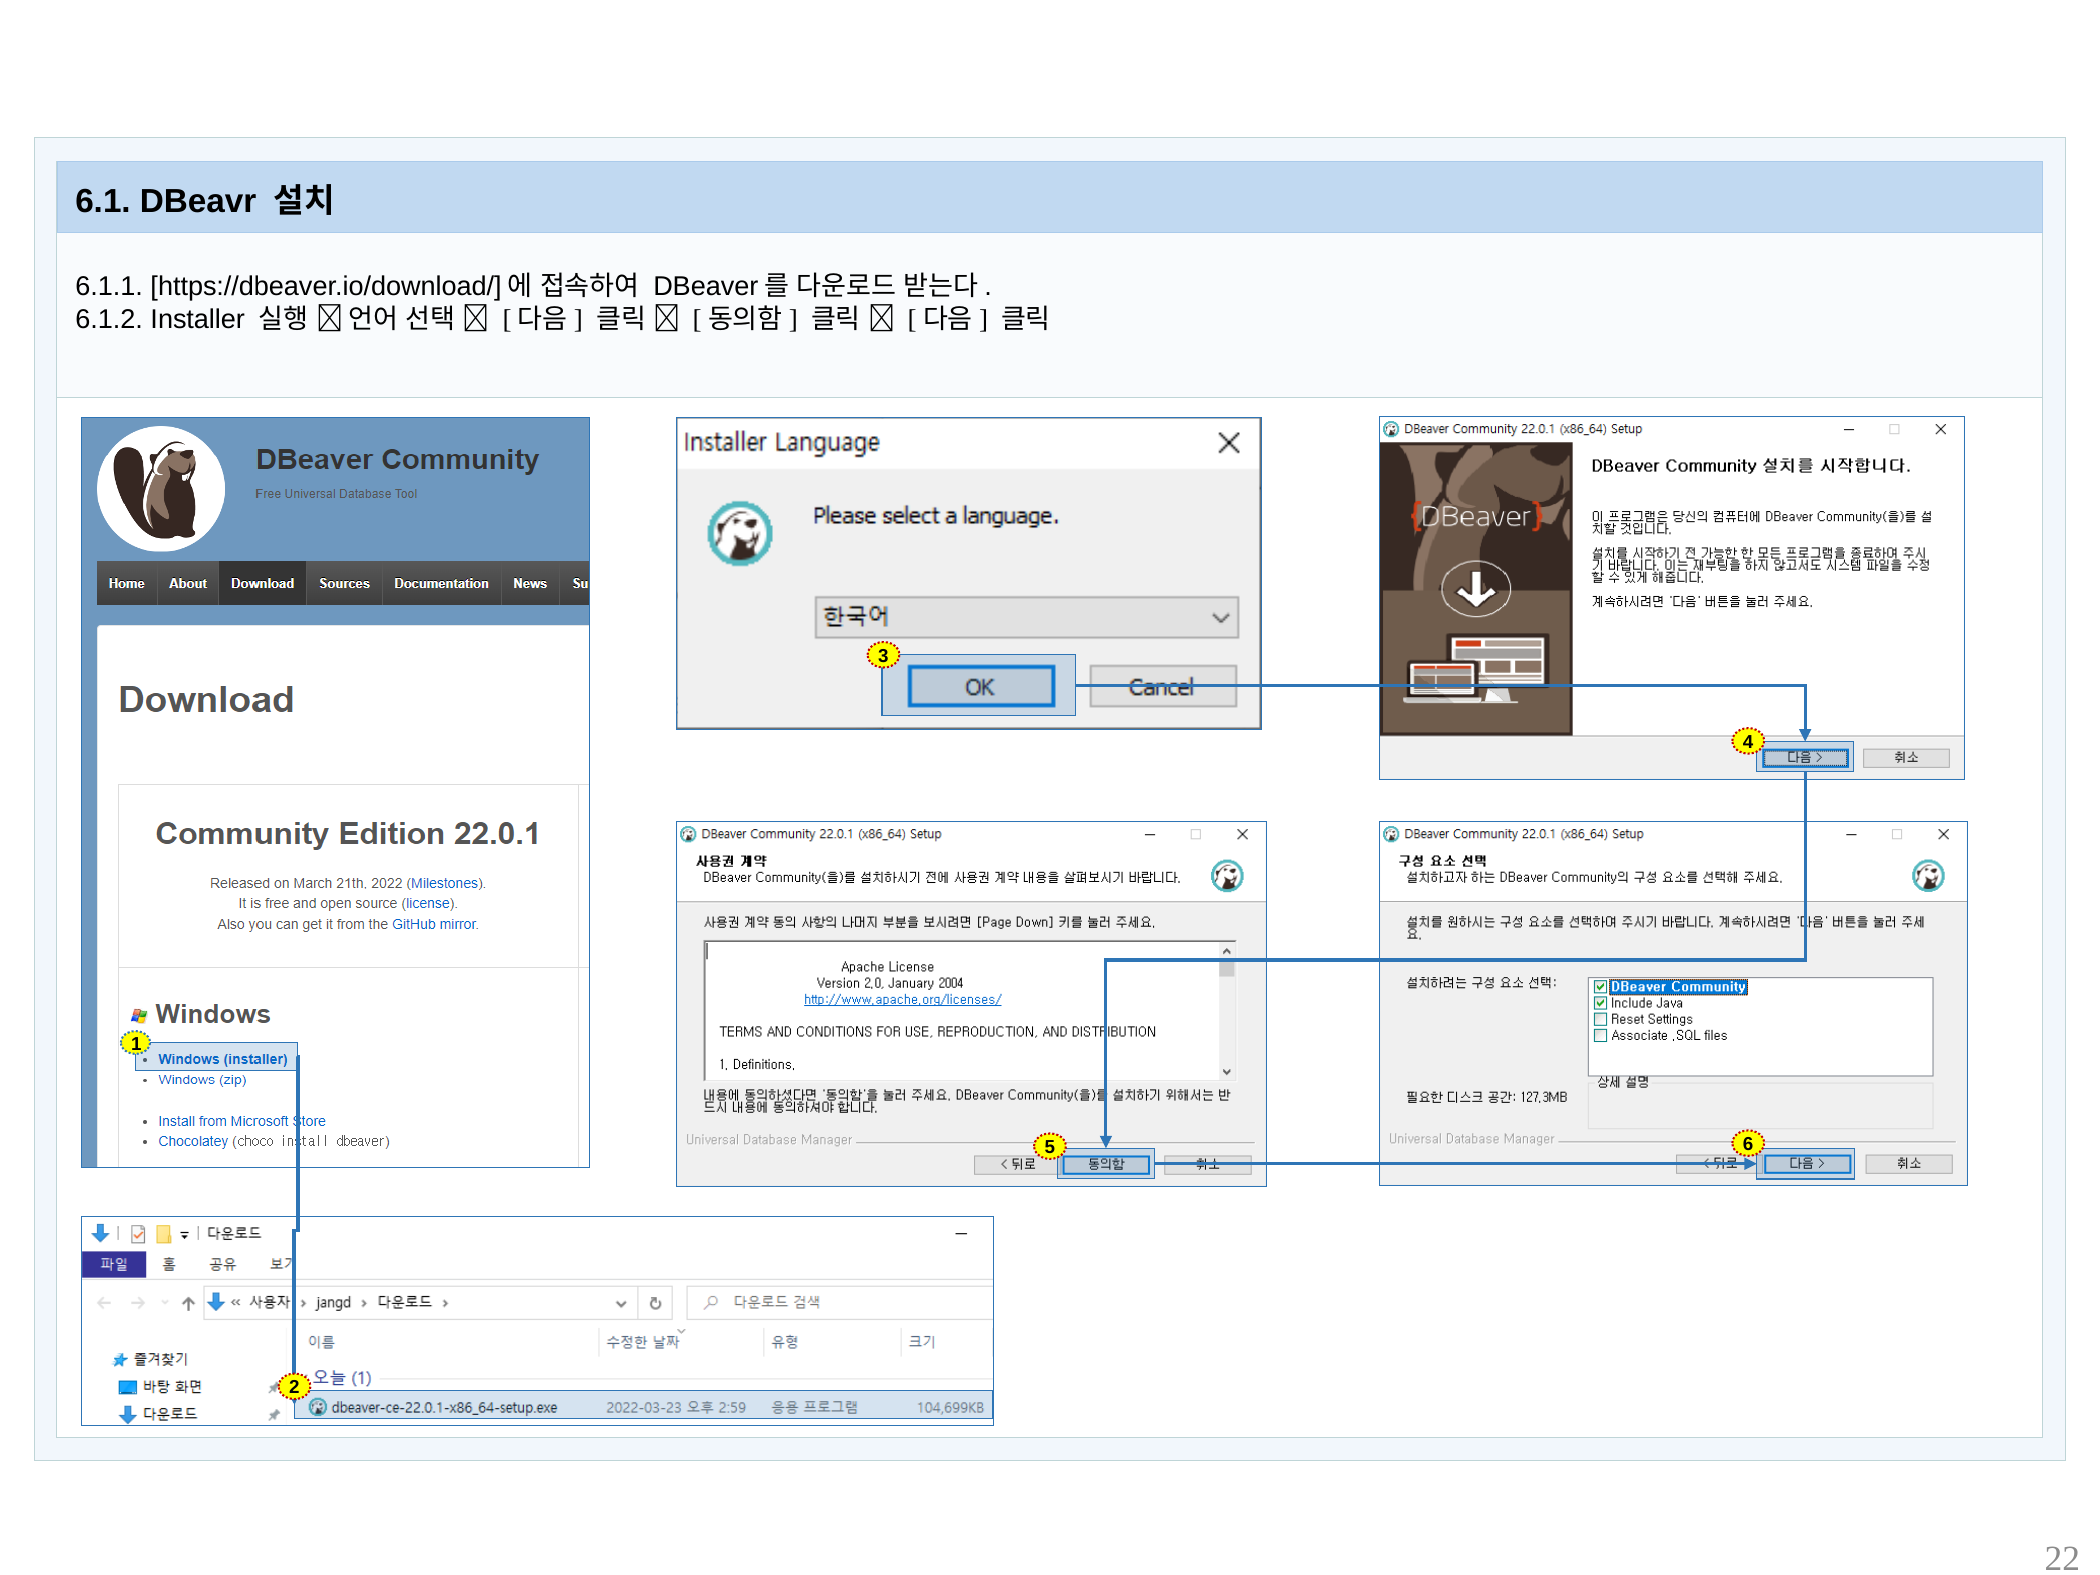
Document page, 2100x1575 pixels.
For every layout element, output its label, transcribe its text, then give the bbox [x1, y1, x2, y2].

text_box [1379, 416, 1965, 780]
slide_number 22 [1611, 1536, 2100, 1575]
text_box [1267, 1164, 1644, 1310]
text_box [1075, 685, 1806, 742]
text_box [294, 1056, 298, 1405]
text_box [1267, 610, 1644, 685]
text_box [81, 1216, 993, 1426]
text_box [1644, 821, 1968, 1186]
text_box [676, 417, 1262, 730]
text_box 6.1. DBeavr 설치 [57, 160, 2043, 233]
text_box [81, 417, 590, 1168]
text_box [1267, 742, 1644, 1163]
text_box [676, 821, 1267, 1187]
text_box 6.1.1. [https://dbeaver.io/download/]에 접속하여 DBeaver를 다운로드 받는다. 6.1.2. Installer 실행  언어 선택  [다음] 클릭  [동의함] 클릭  [다음] 클릭 [57, 250, 2043, 399]
